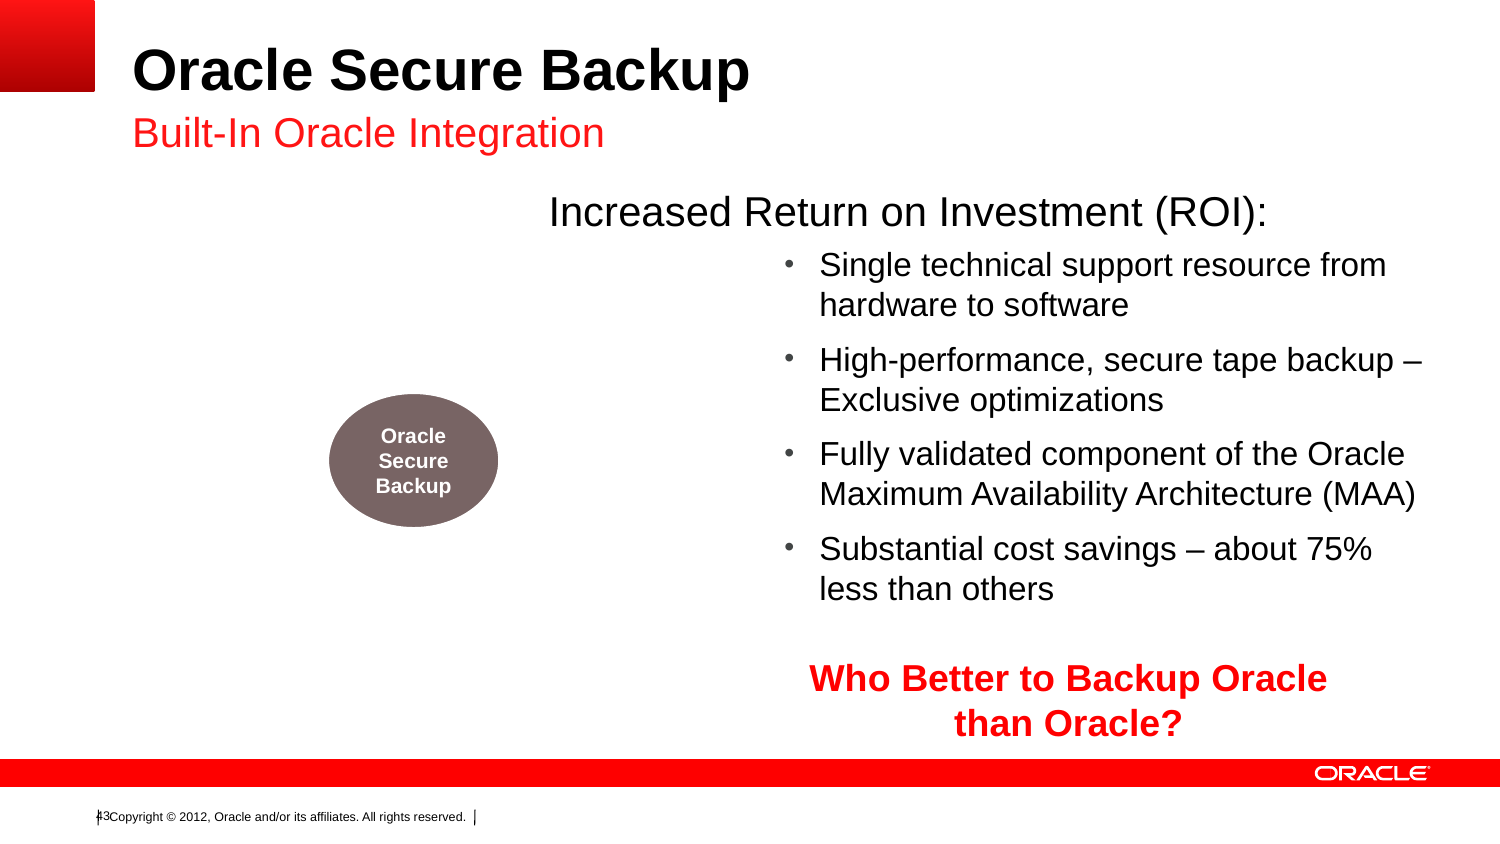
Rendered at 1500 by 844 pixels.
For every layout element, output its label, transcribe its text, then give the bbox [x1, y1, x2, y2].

list Built-In Oracle Integration [131, 105, 1483, 157]
picture [0, 759, 1500, 787]
list Single technical support resource from hardware to software High-performance, secure tape backup – Exclusive optimizations Fully validated component of the Oracle Maximum Availability Architecture (MAA) Substantial cost savings – about 75% less than others [784, 243, 1424, 747]
text_box Increased Return on Investment (ROI): [759, 184, 1282, 263]
text_box Who Better to Backup Oracle than Oracle? [781, 646, 1357, 752]
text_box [66, 185, 761, 736]
title Oracle Secure Backup [131, 40, 1483, 105]
